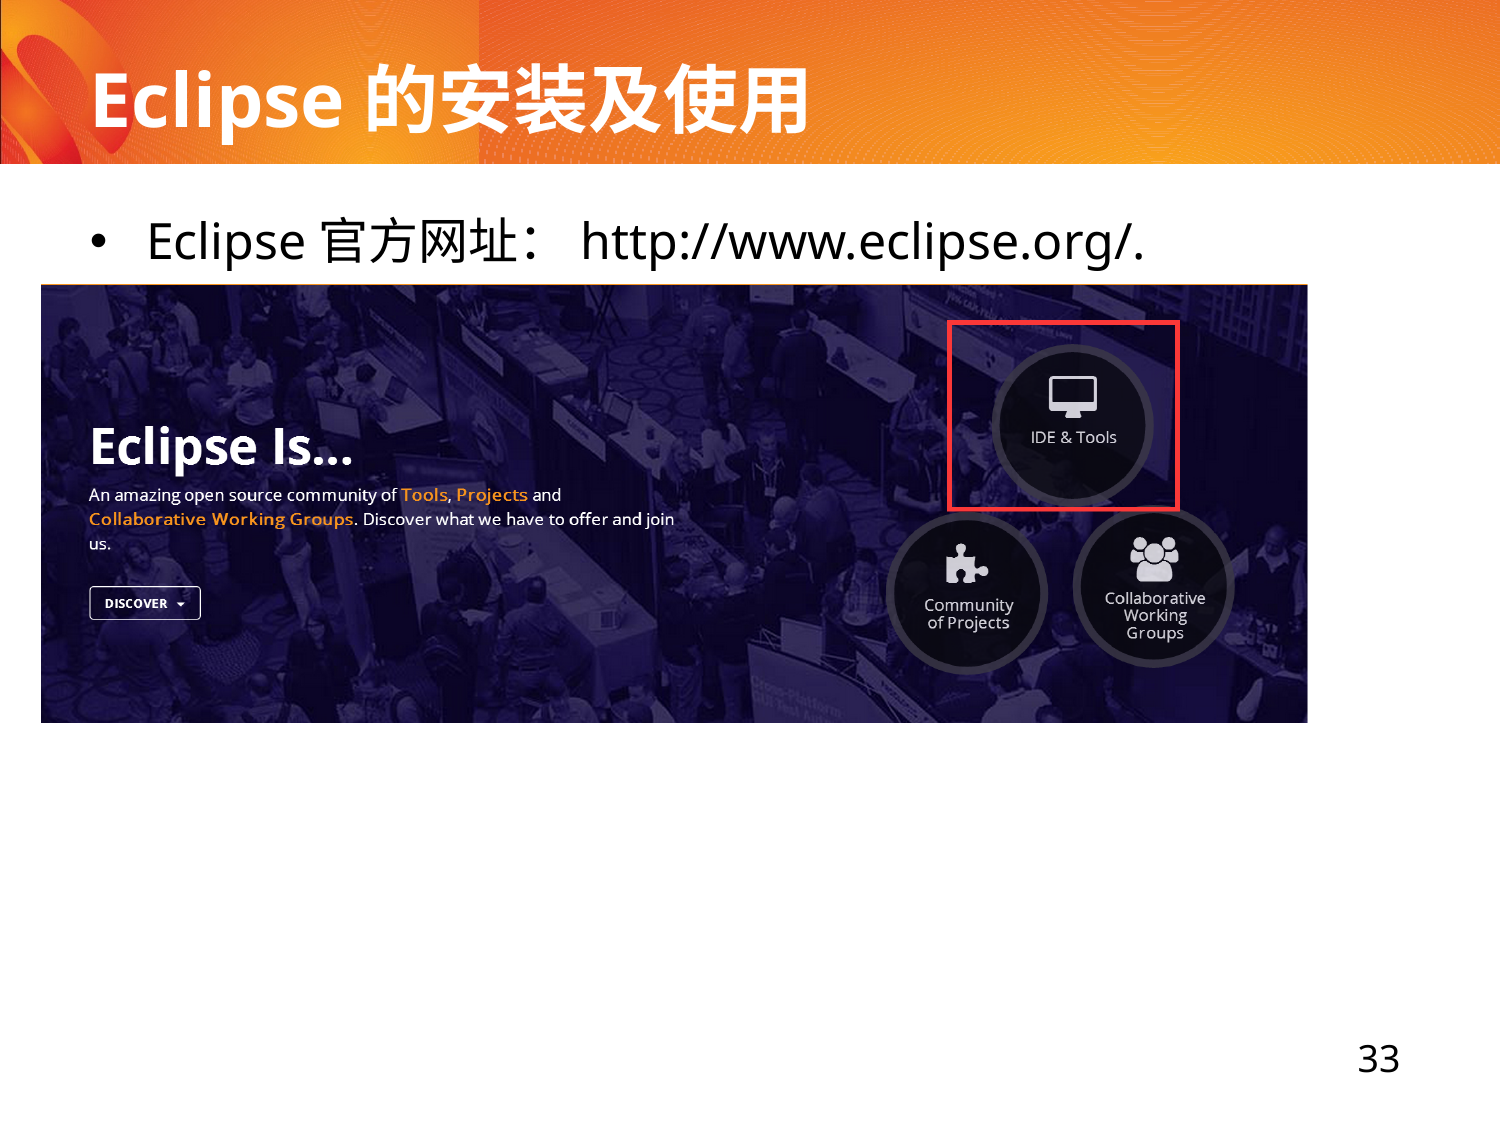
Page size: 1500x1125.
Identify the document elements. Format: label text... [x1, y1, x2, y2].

title Eclipse的安装及使用 [75, 45, 1425, 167]
list Eclipse官方网址：http://www.eclipse.org/. [75, 190, 1425, 1005]
picture [40, 284, 1308, 723]
picture [0, 0, 1500, 164]
